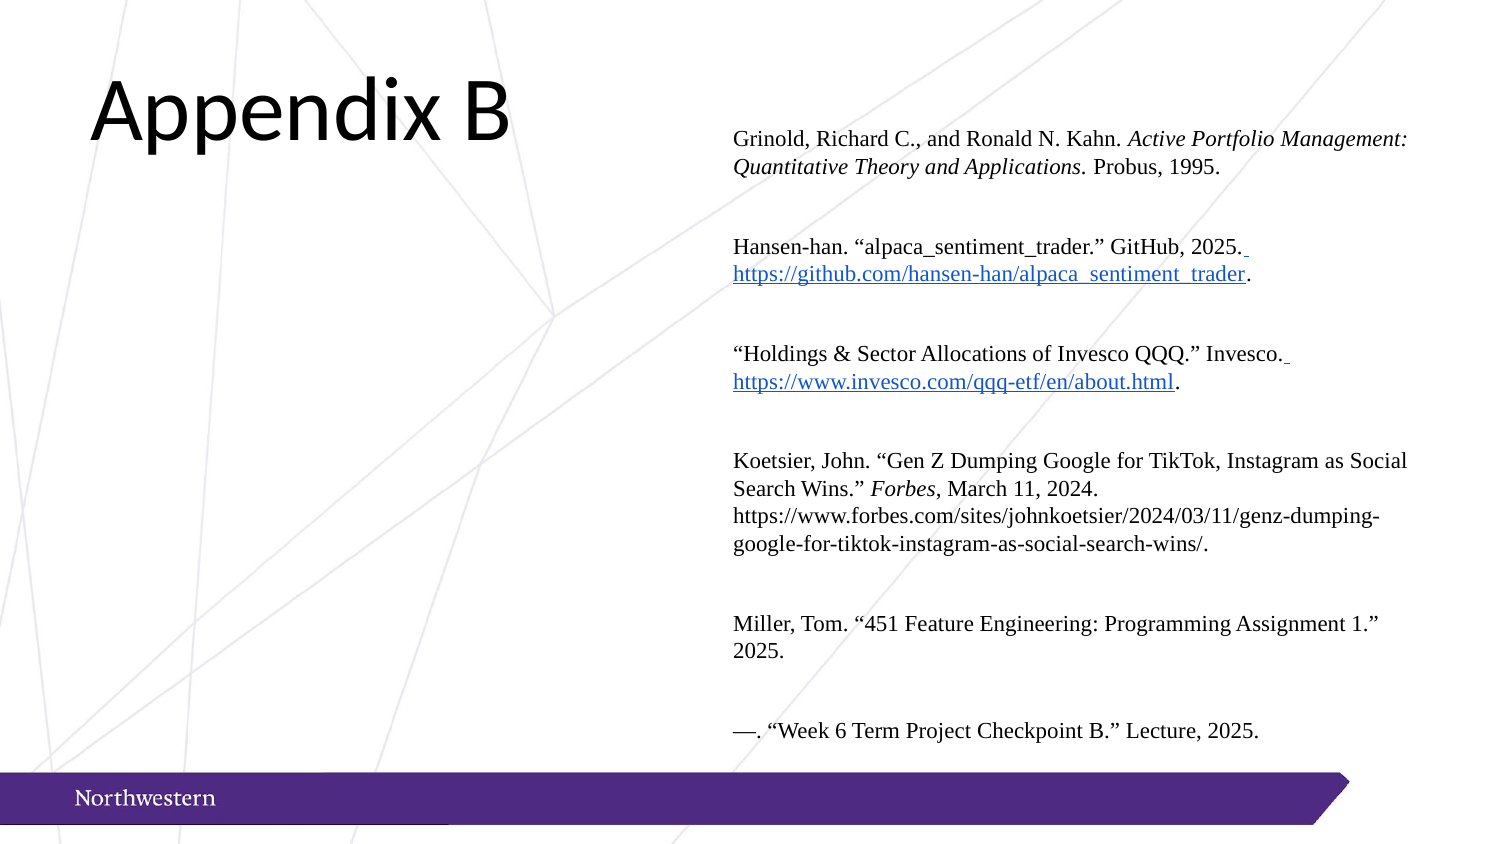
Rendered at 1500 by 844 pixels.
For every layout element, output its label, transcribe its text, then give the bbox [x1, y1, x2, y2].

picture [0, 0, 1500, 844]
title Appendix B [75, 33, 718, 175]
text_box Grinold, Richard C., and Ronald N. Kahn. Active Portfolio Management: Quantitative Theory and Applications. Probus, 1995. Hansen-han. “alpaca_sentiment_trader.” GitHub, 2025. https://github.com/hansen-han/alpaca_sentiment_trader. “Holdings & Sector Allocations of Invesco QQQ.” Invesco. https://www.invesco.com/qqq-etf/en/about.html. Koetsier, John. “Gen Z Dumping Google for TikTok, Instagram as Social Search Wins.” Forbes, March 11, 2024. https://www.forbes.com/sites/johnkoetsier/2024/03/11/genz-dumping-google-for-tiktok-instagram-as-social-search-wins/. Miller, Tom. “451 Feature Engineering: Programming Assignment 1.” 2025. —. “Week 6 Term Project Checkpoint B.” Lecture, 2025. [718, 29, 1426, 750]
